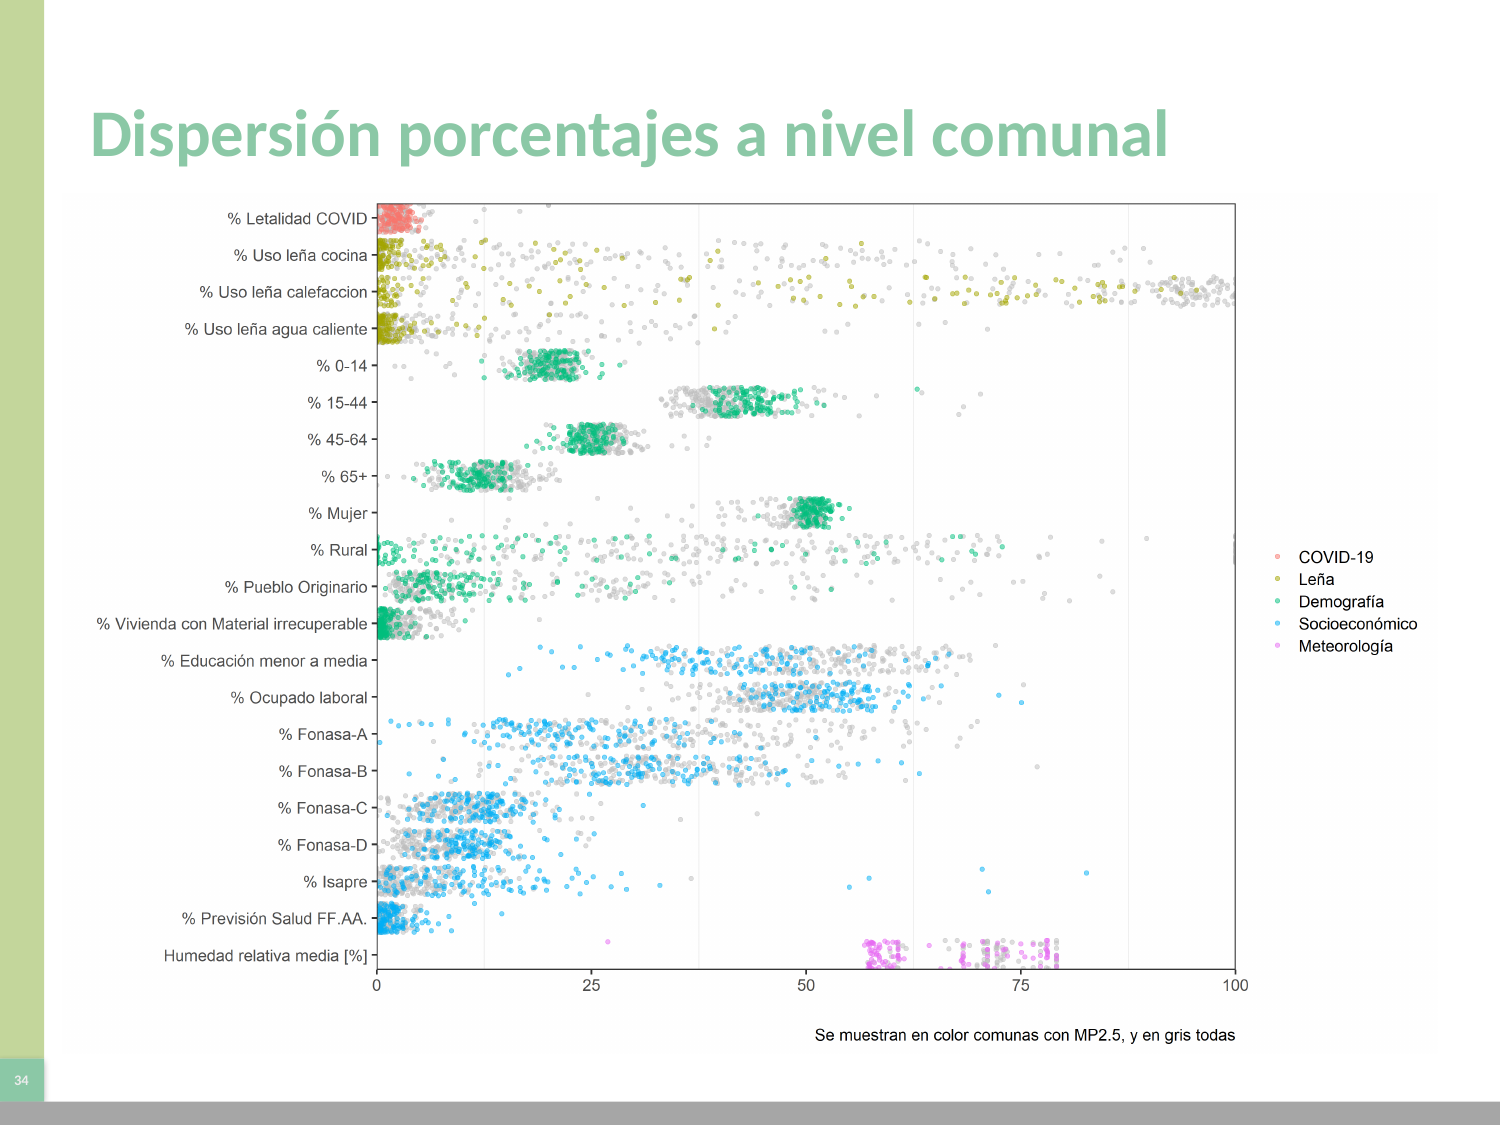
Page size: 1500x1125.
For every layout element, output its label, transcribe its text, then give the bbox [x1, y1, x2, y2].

title Dispersión porcentajes a nivel comunal [75, 45, 1425, 191]
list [61, 193, 1439, 1055]
